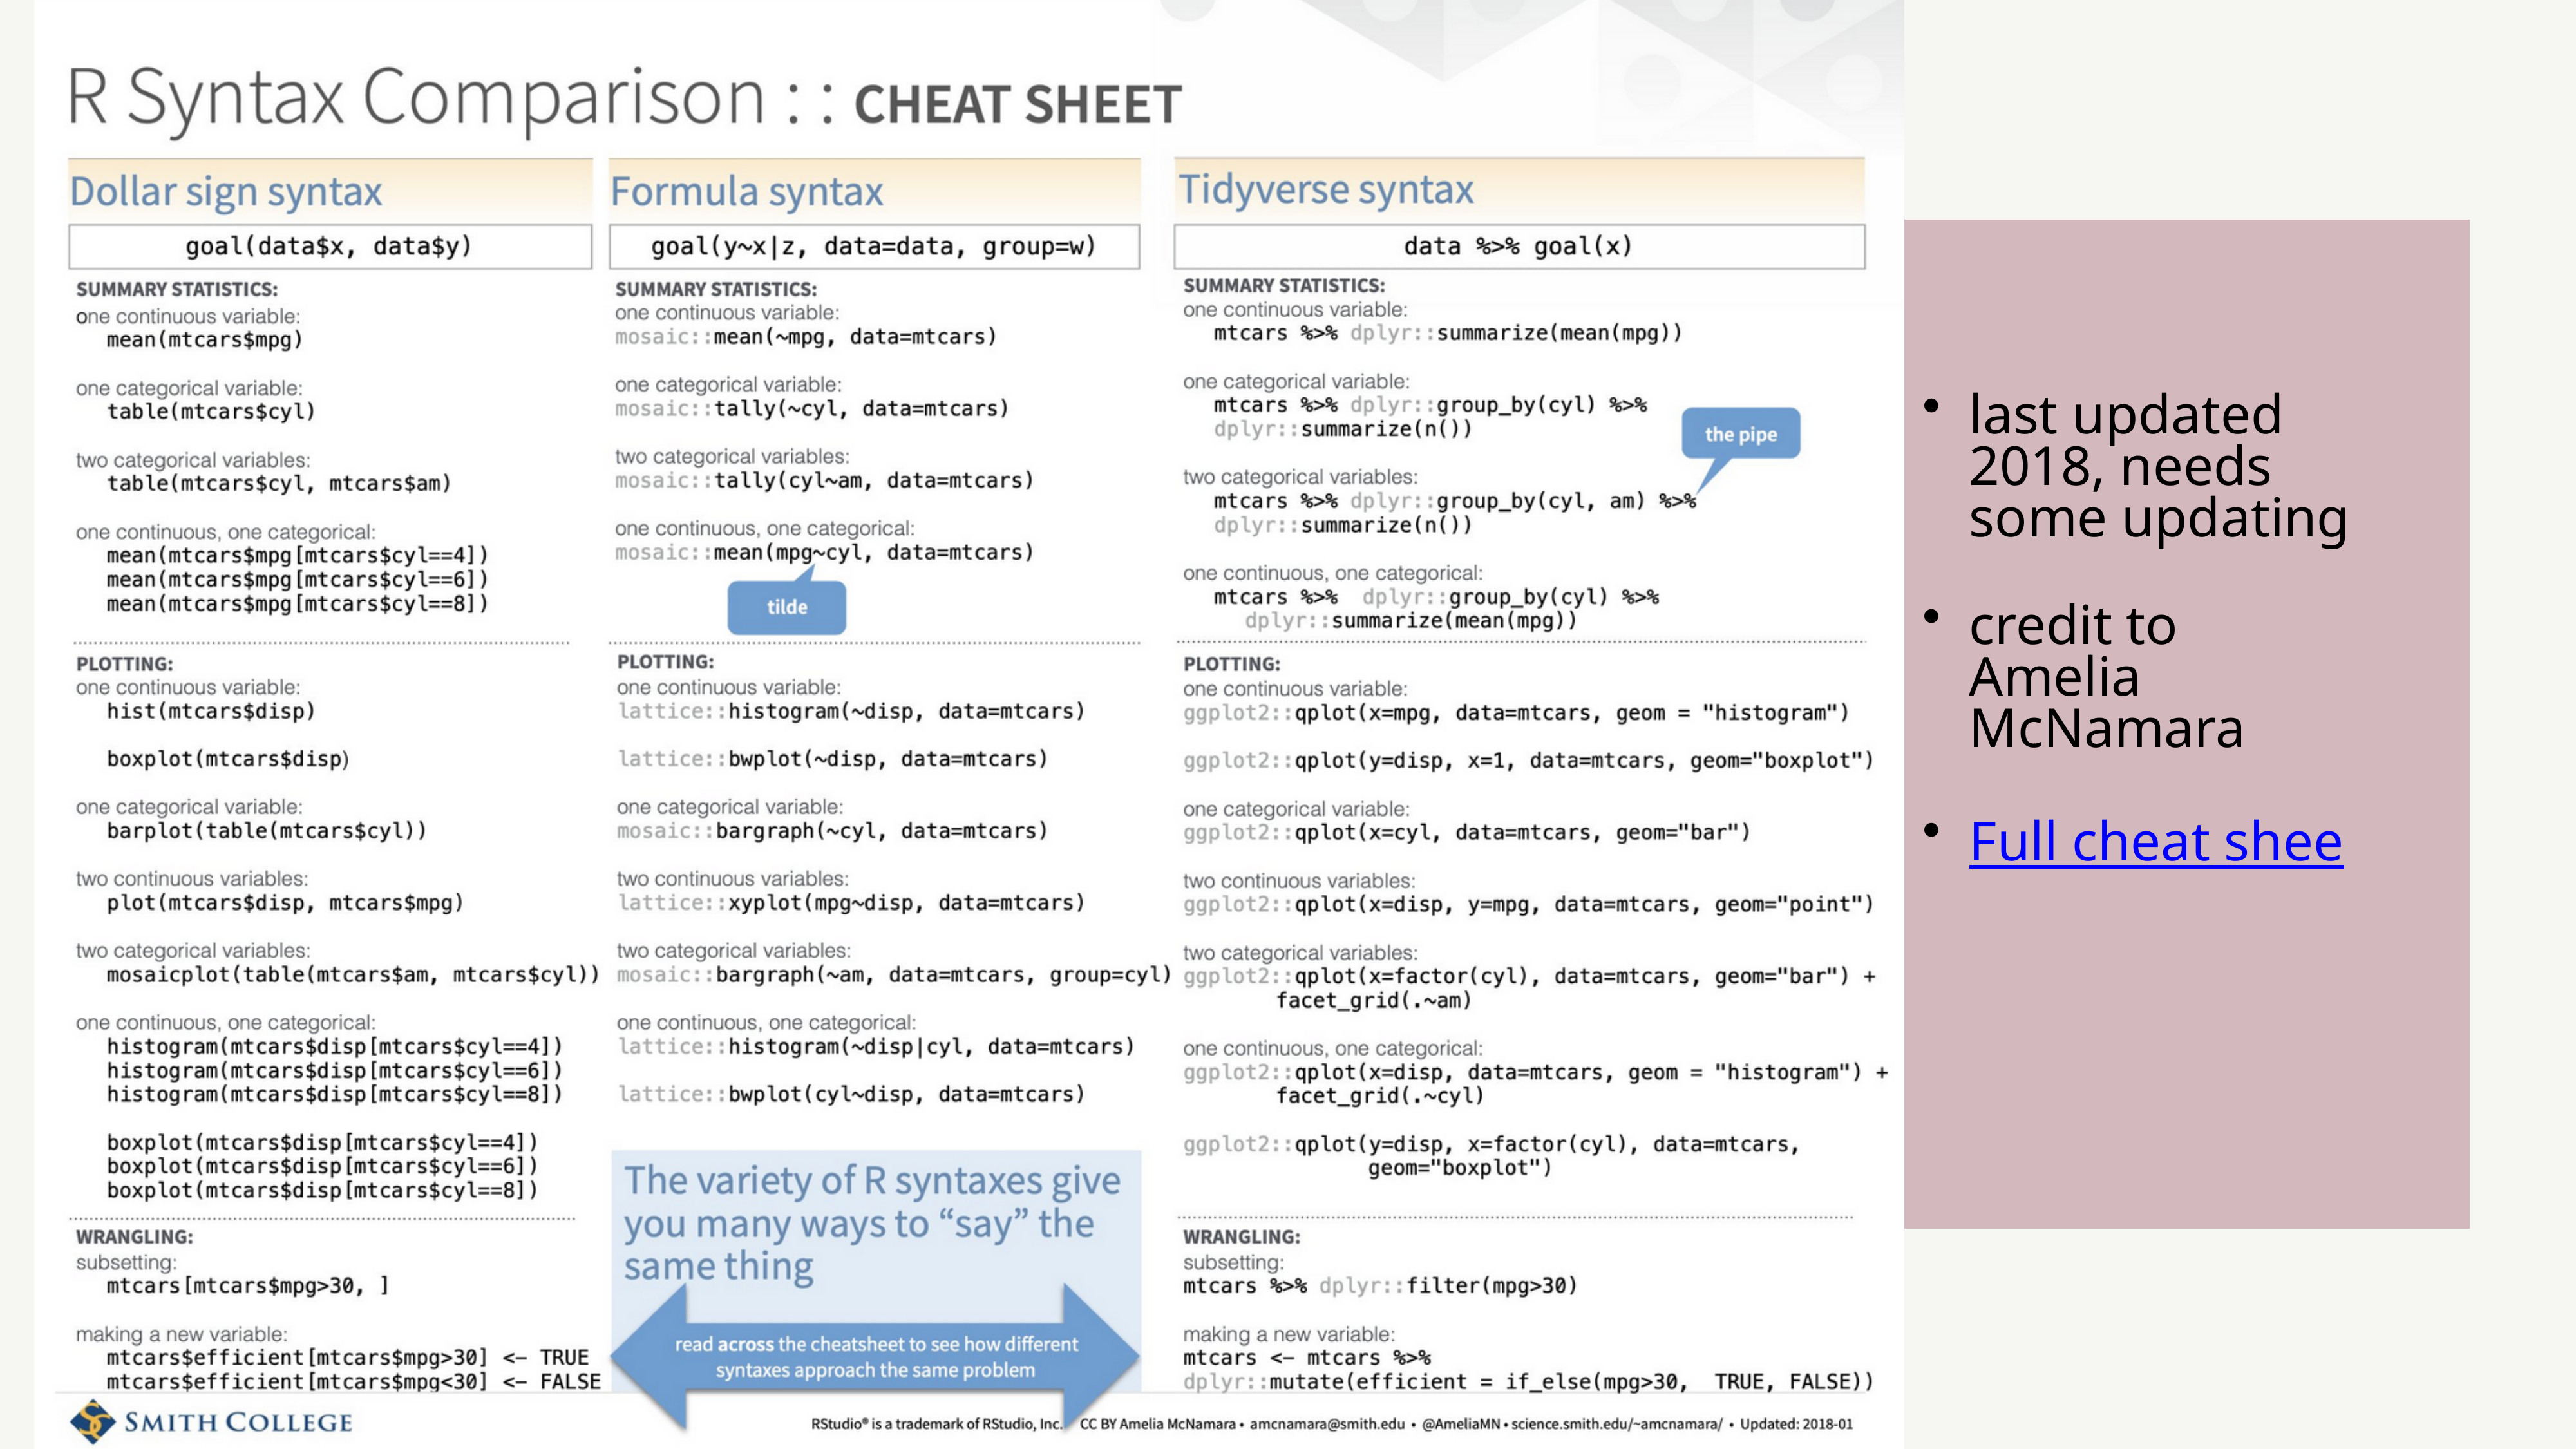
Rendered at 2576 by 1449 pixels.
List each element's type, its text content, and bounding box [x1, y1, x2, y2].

picture [33, 0, 1904, 1449]
list last updated 2018, needs some updating credit to Amelia McNamara Full cheat sheet here [1917, 386, 2576, 1122]
